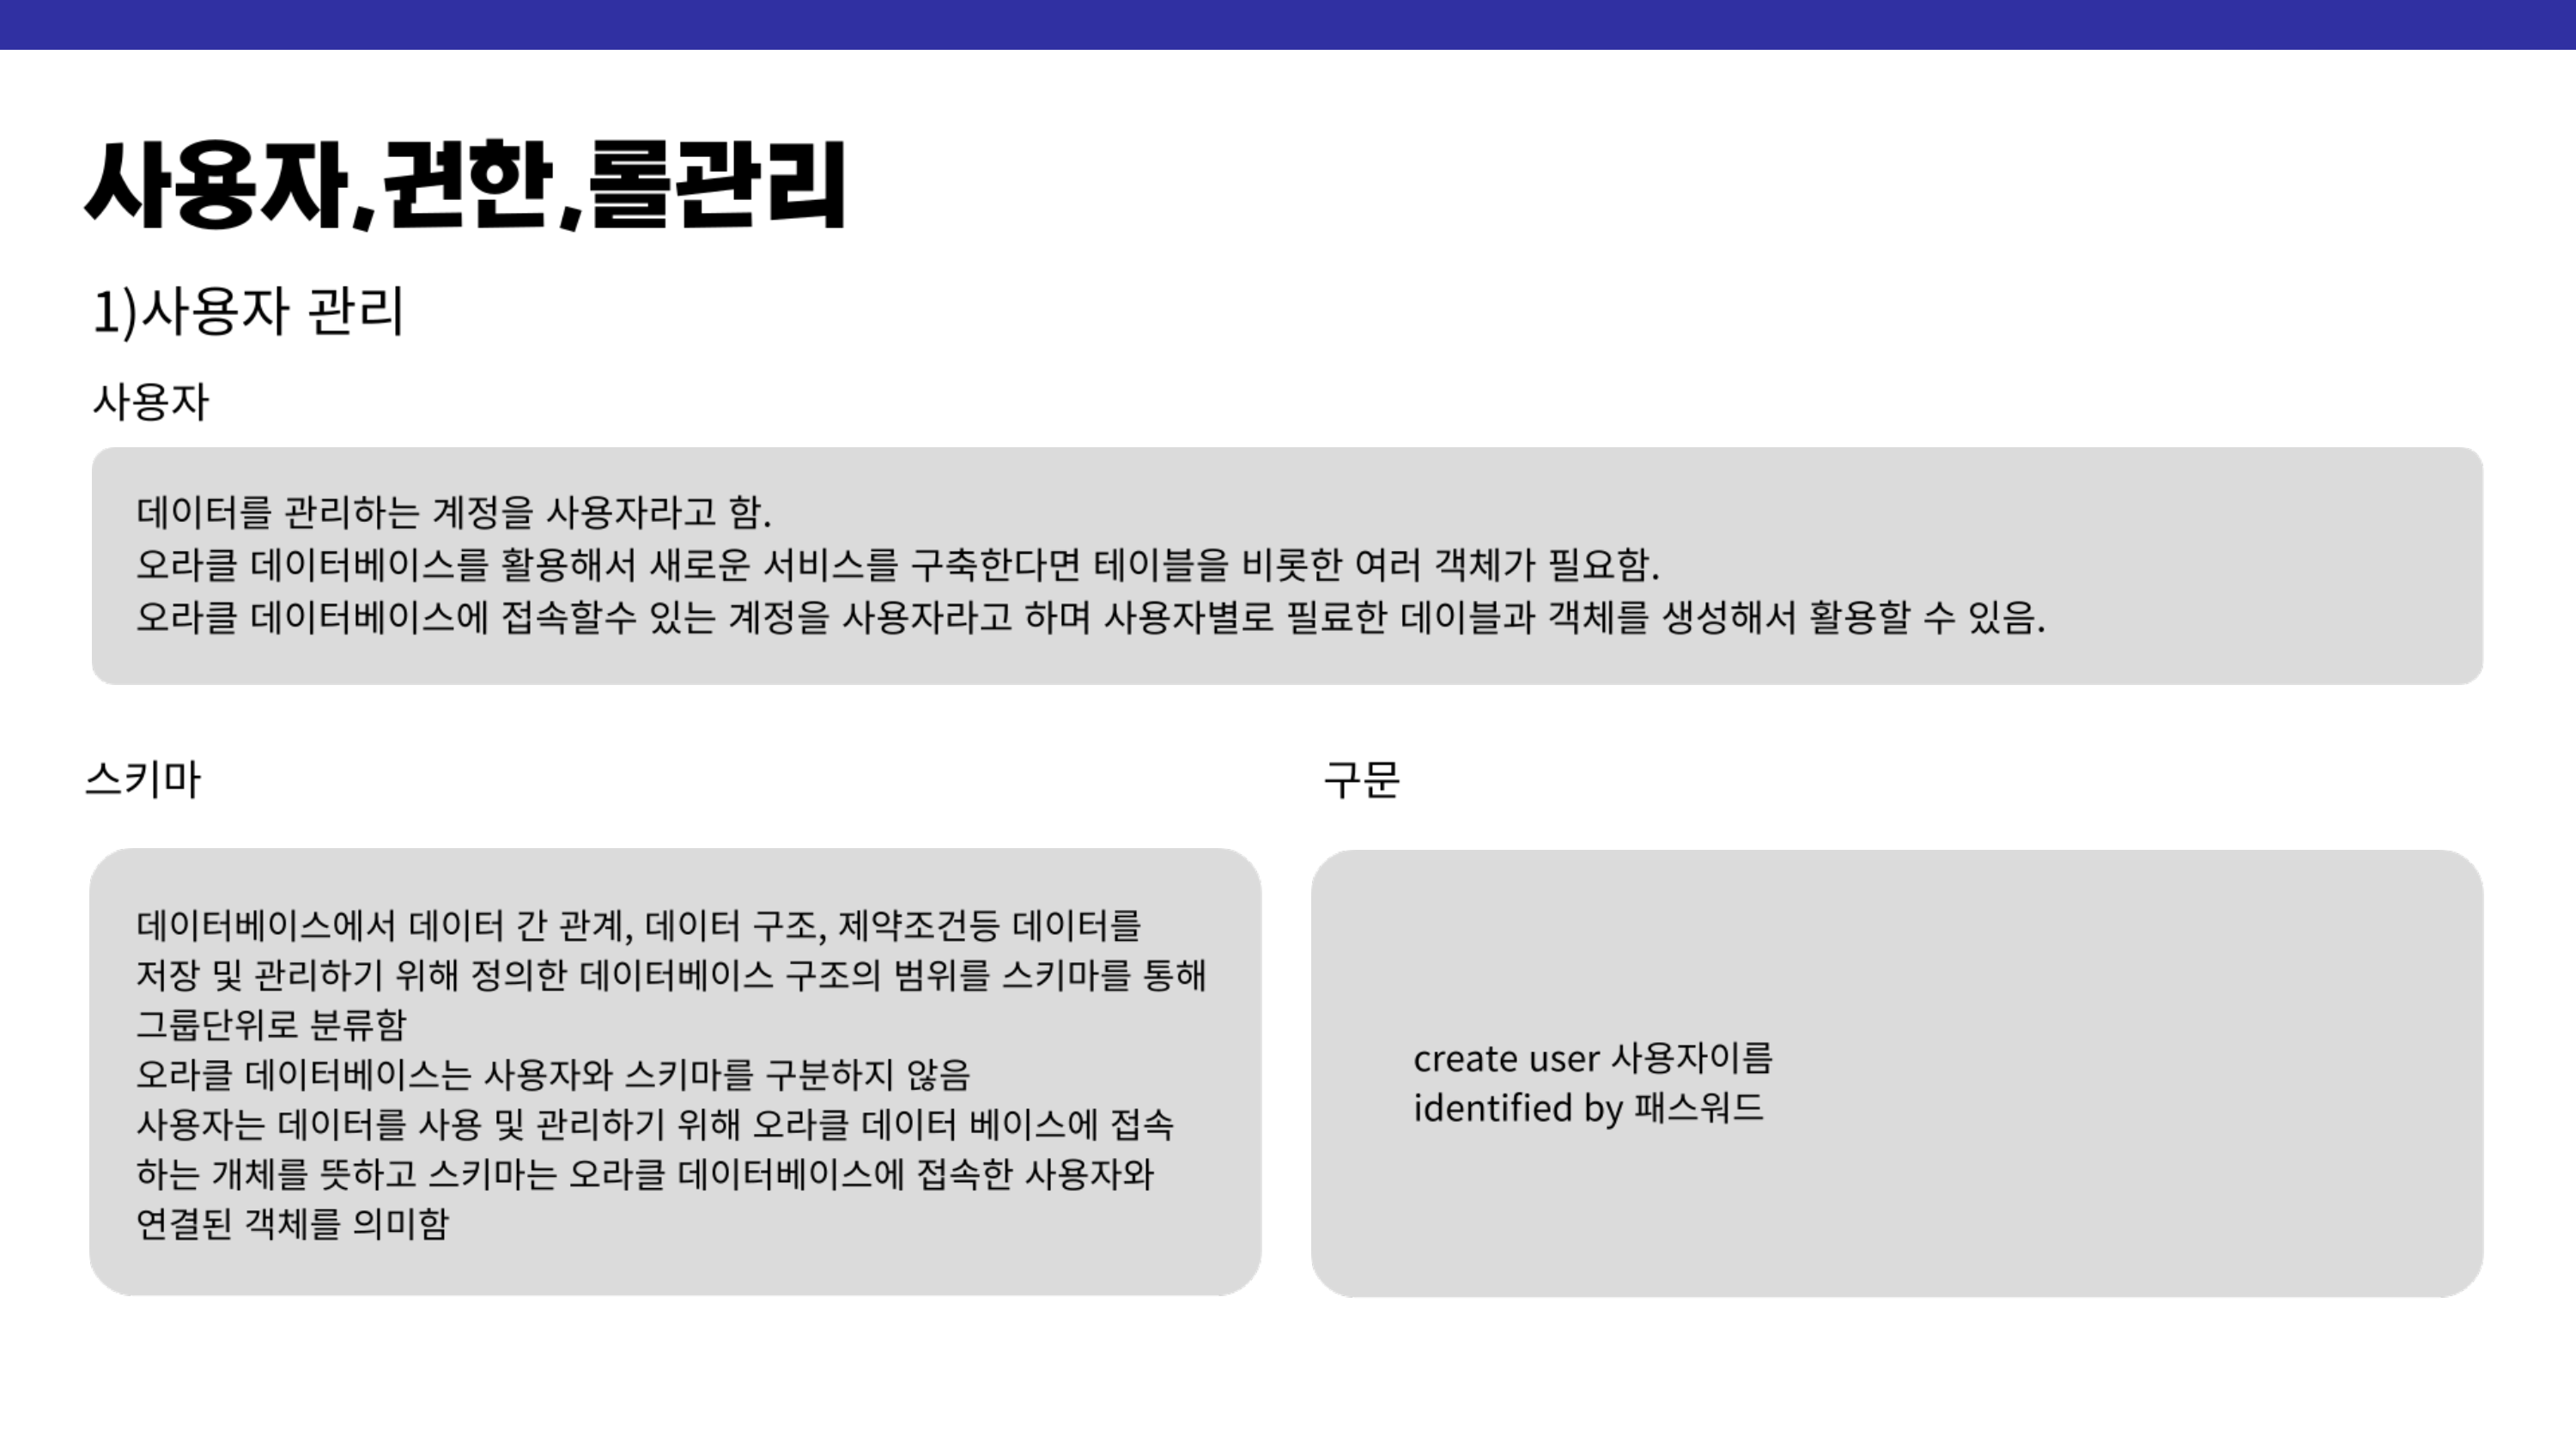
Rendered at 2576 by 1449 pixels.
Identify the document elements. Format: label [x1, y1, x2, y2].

text_box [0, 0, 2576, 50]
picture [69, 117, 884, 452]
picture [131, 482, 2064, 662]
text_box [88, 848, 1262, 1297]
picture [1408, 1027, 1791, 1149]
picture [1315, 743, 1424, 821]
picture [131, 894, 1235, 1264]
picture [77, 743, 226, 821]
text_box [92, 447, 2484, 686]
text_box [1310, 850, 2484, 1299]
